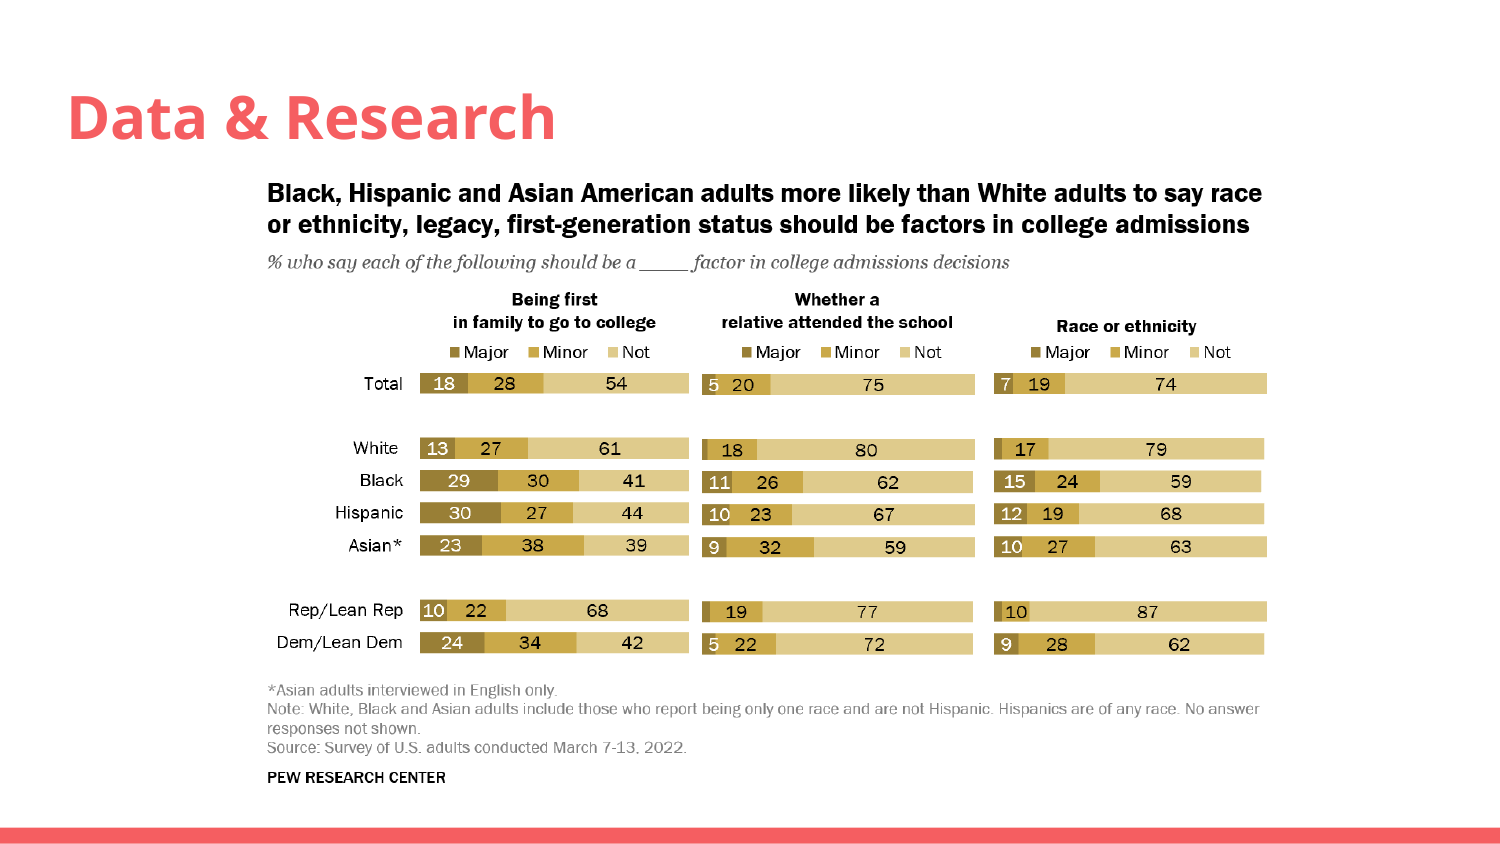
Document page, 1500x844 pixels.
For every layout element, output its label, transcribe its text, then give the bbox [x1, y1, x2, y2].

picture [246, 166, 1326, 799]
title Data & Research [51, 64, 1449, 167]
